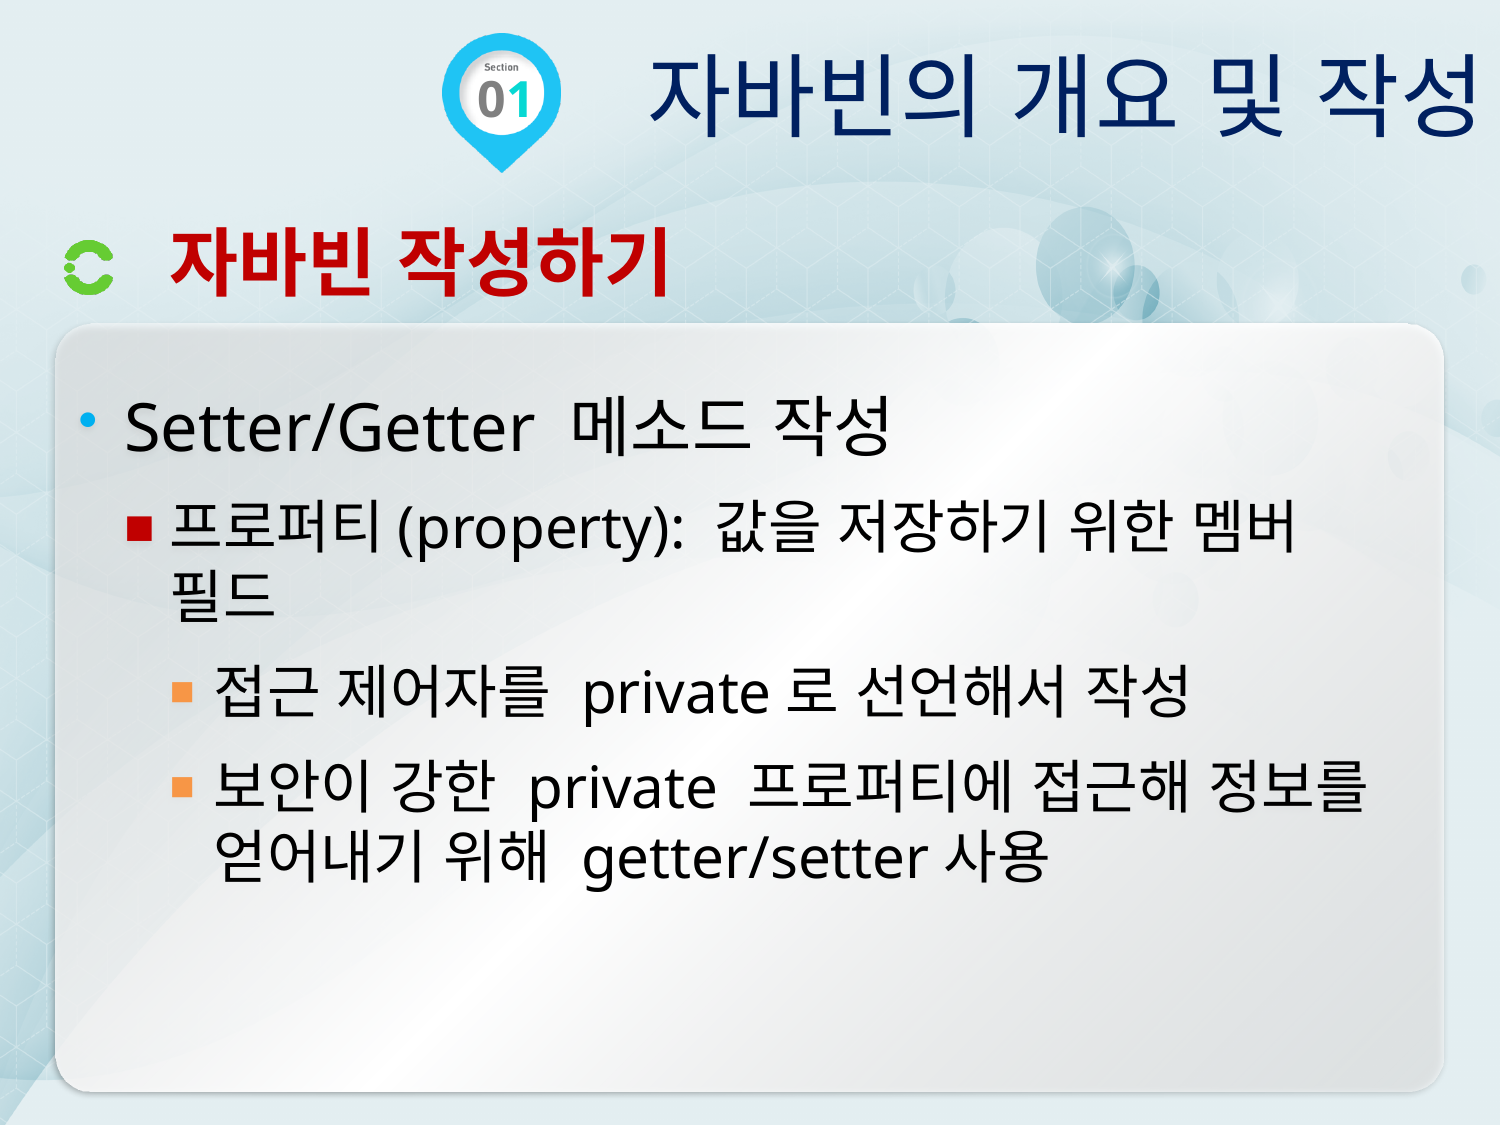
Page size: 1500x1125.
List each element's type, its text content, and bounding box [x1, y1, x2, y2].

text_box Setter/Getter 메소드 작성 프로퍼티(property): 값을 저장하기 위한 멤버 필드 접근 제어자를 private로 선언해서 작성 보안이 강한 private 프로퍼티에 접근해 정보를 얻어내기 위해 getter/setter사용 [53, 321, 1446, 1094]
text_box 자바빈 작성하기 [154, 208, 710, 313]
title 자바빈의 개요 및 작성 [0, 0, 1500, 188]
picture [64, 240, 113, 295]
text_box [442, 33, 562, 173]
